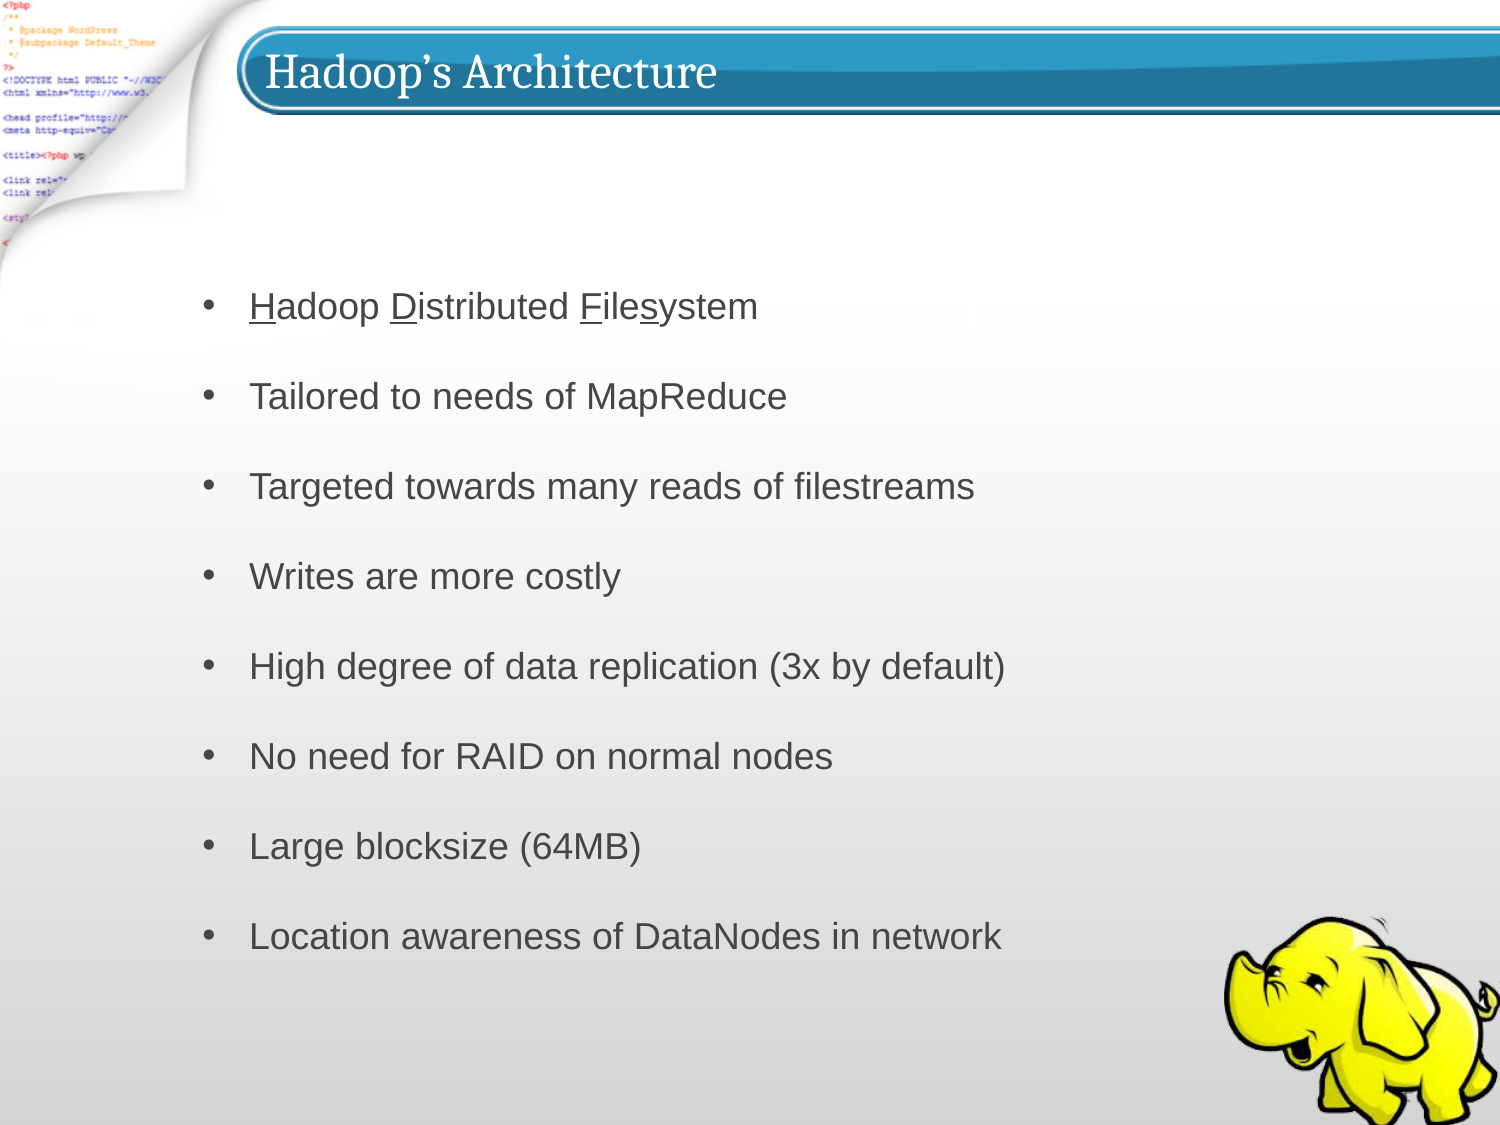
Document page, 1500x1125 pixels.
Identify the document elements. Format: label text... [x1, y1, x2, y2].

text_box Hadoop Distributed Filesystem Tailored to needs of MapReduce Targeted towards many reads of filestreams Writes are more costly High degree of data replication (3x by default) No need for RAID on normal nodes Large blocksize (64MB) Location awareness of DataNodes in network [187, 274, 1275, 1010]
picture [0, 0, 1500, 1125]
